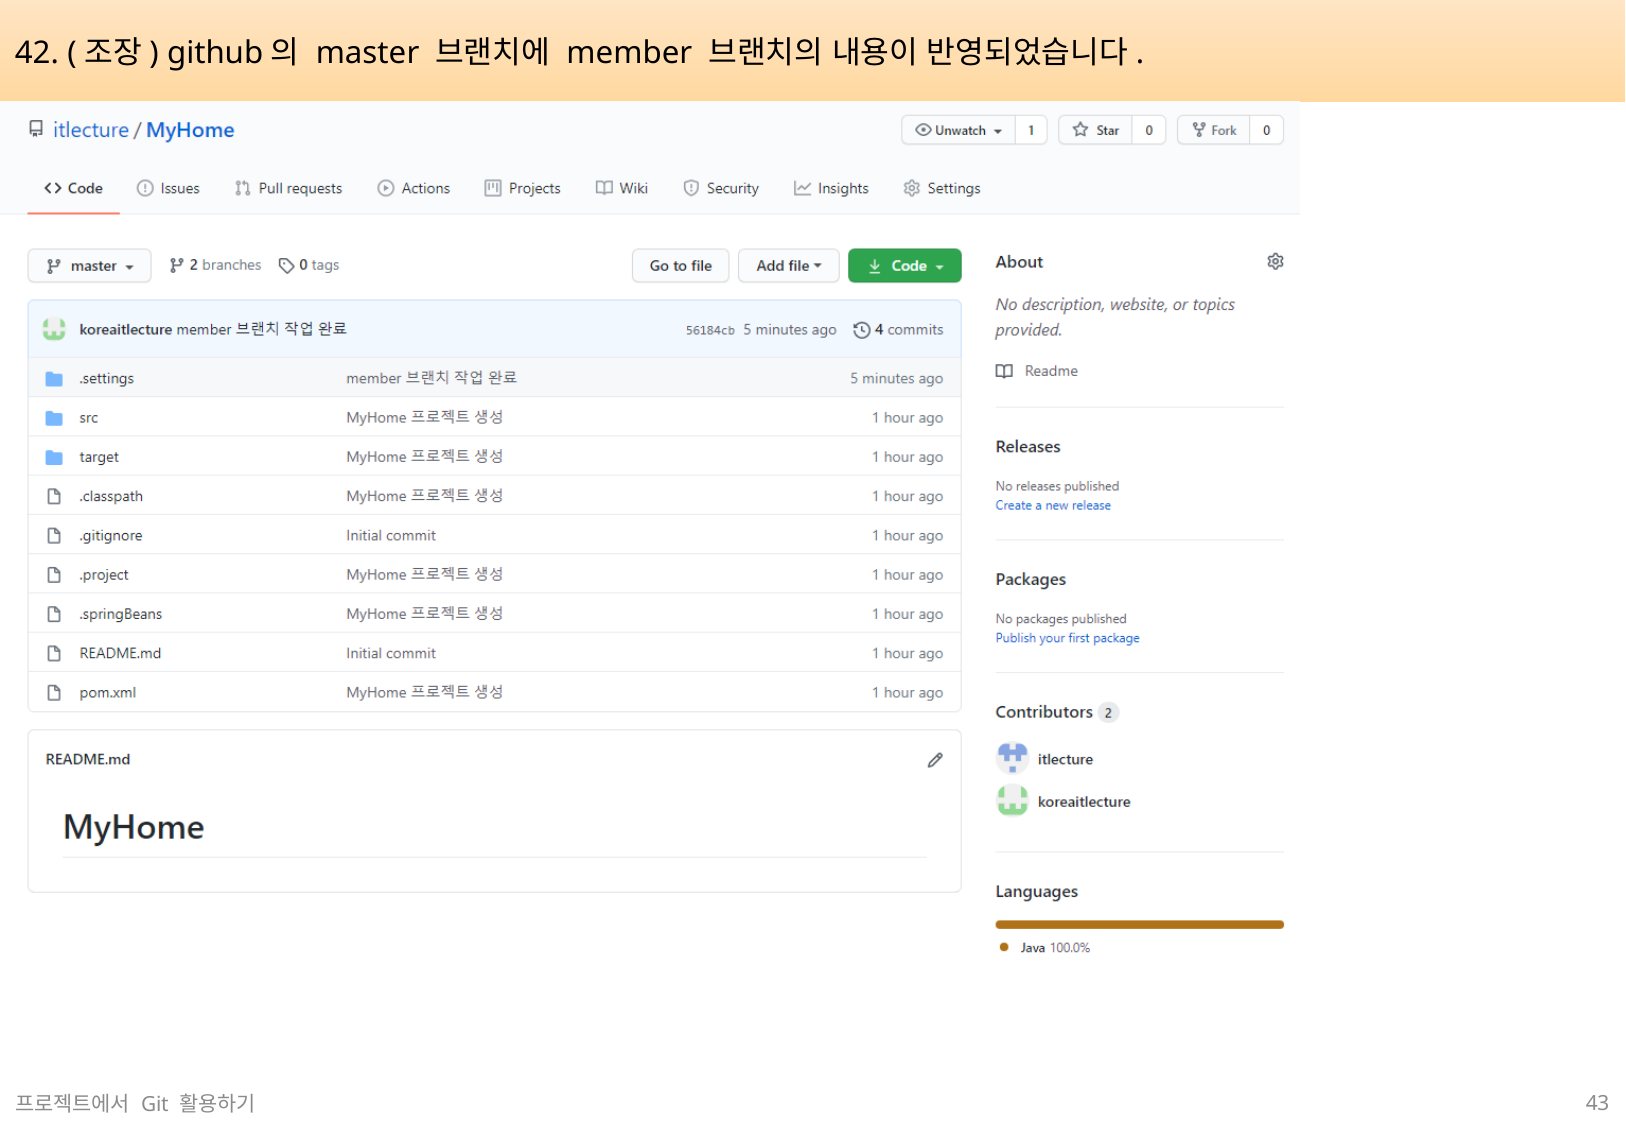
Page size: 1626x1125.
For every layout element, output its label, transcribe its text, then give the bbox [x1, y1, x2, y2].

slide_number 43 [1245, 1082, 1625, 1125]
picture [0, 101, 1300, 965]
footer 프로젝트에서 Git 활용하기 [0, 1082, 515, 1125]
text_box 42. (조장) github의 master 브랜치에 member 브랜치의 내용이 반영되었습니다. [0, 0, 1625, 104]
